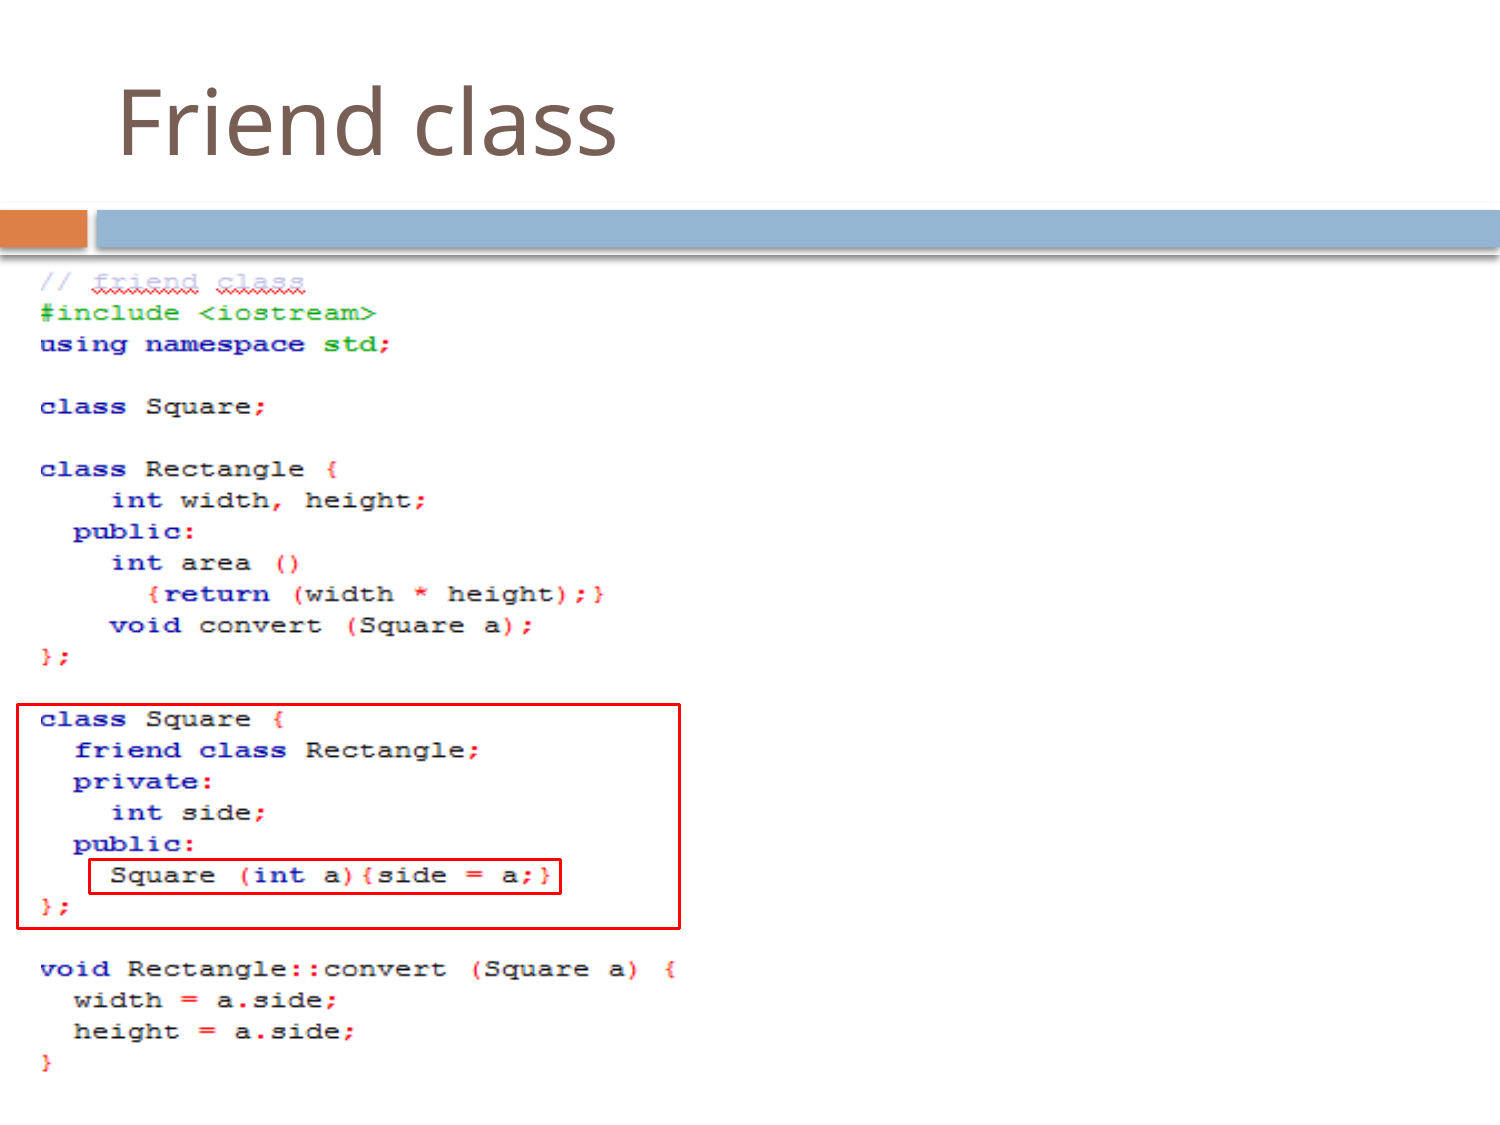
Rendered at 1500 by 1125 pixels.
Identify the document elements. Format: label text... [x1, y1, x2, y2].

title Friend class [100, 37, 1438, 200]
picture [40, 266, 692, 1095]
text_box [16, 703, 35, 930]
